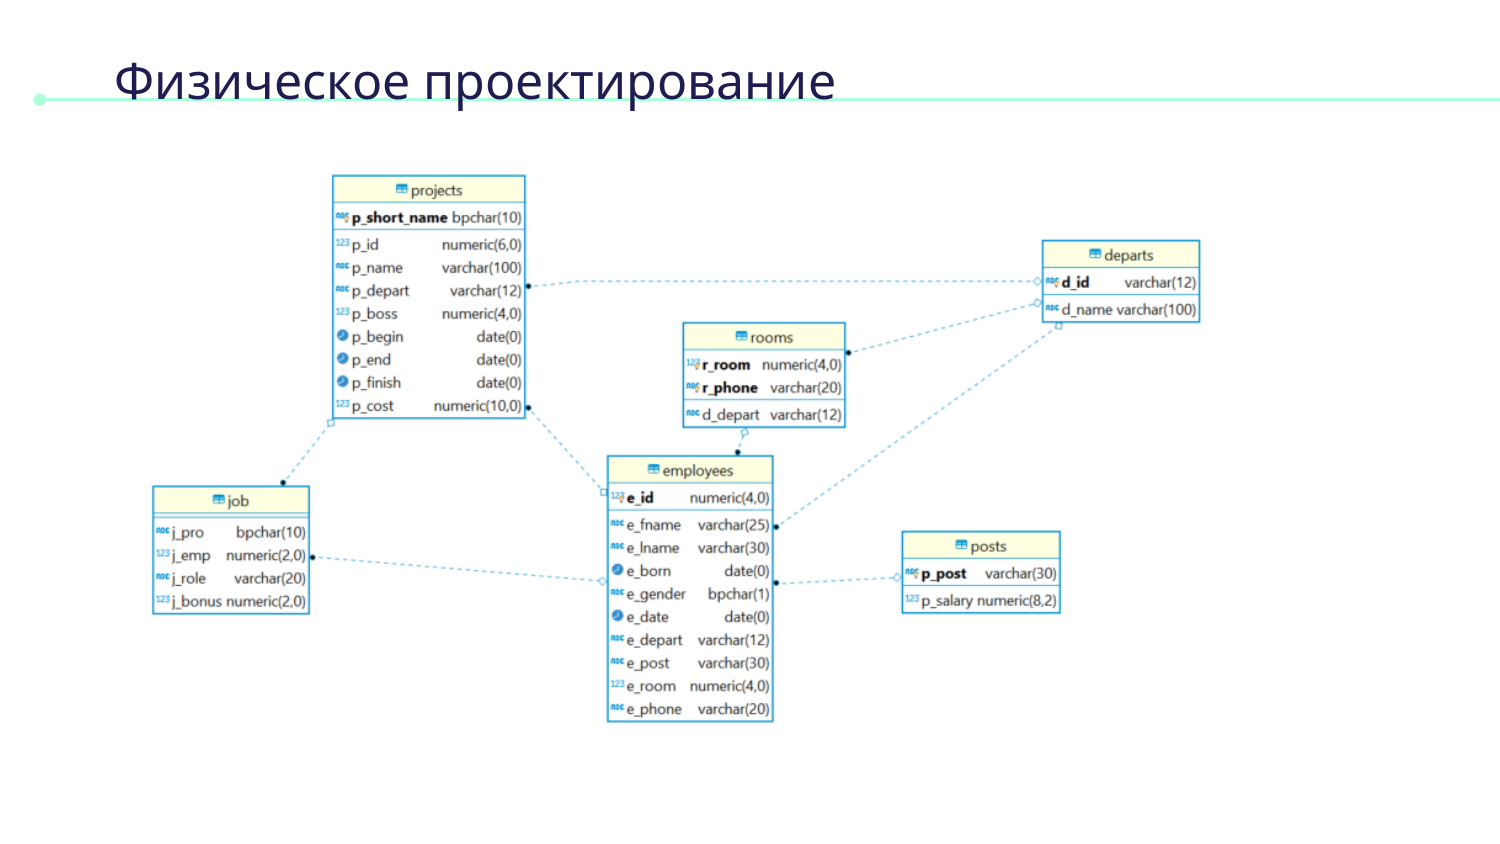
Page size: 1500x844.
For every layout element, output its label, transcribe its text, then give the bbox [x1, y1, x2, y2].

title Физическое проектирование [99, 34, 1098, 124]
picture [149, 174, 1217, 739]
